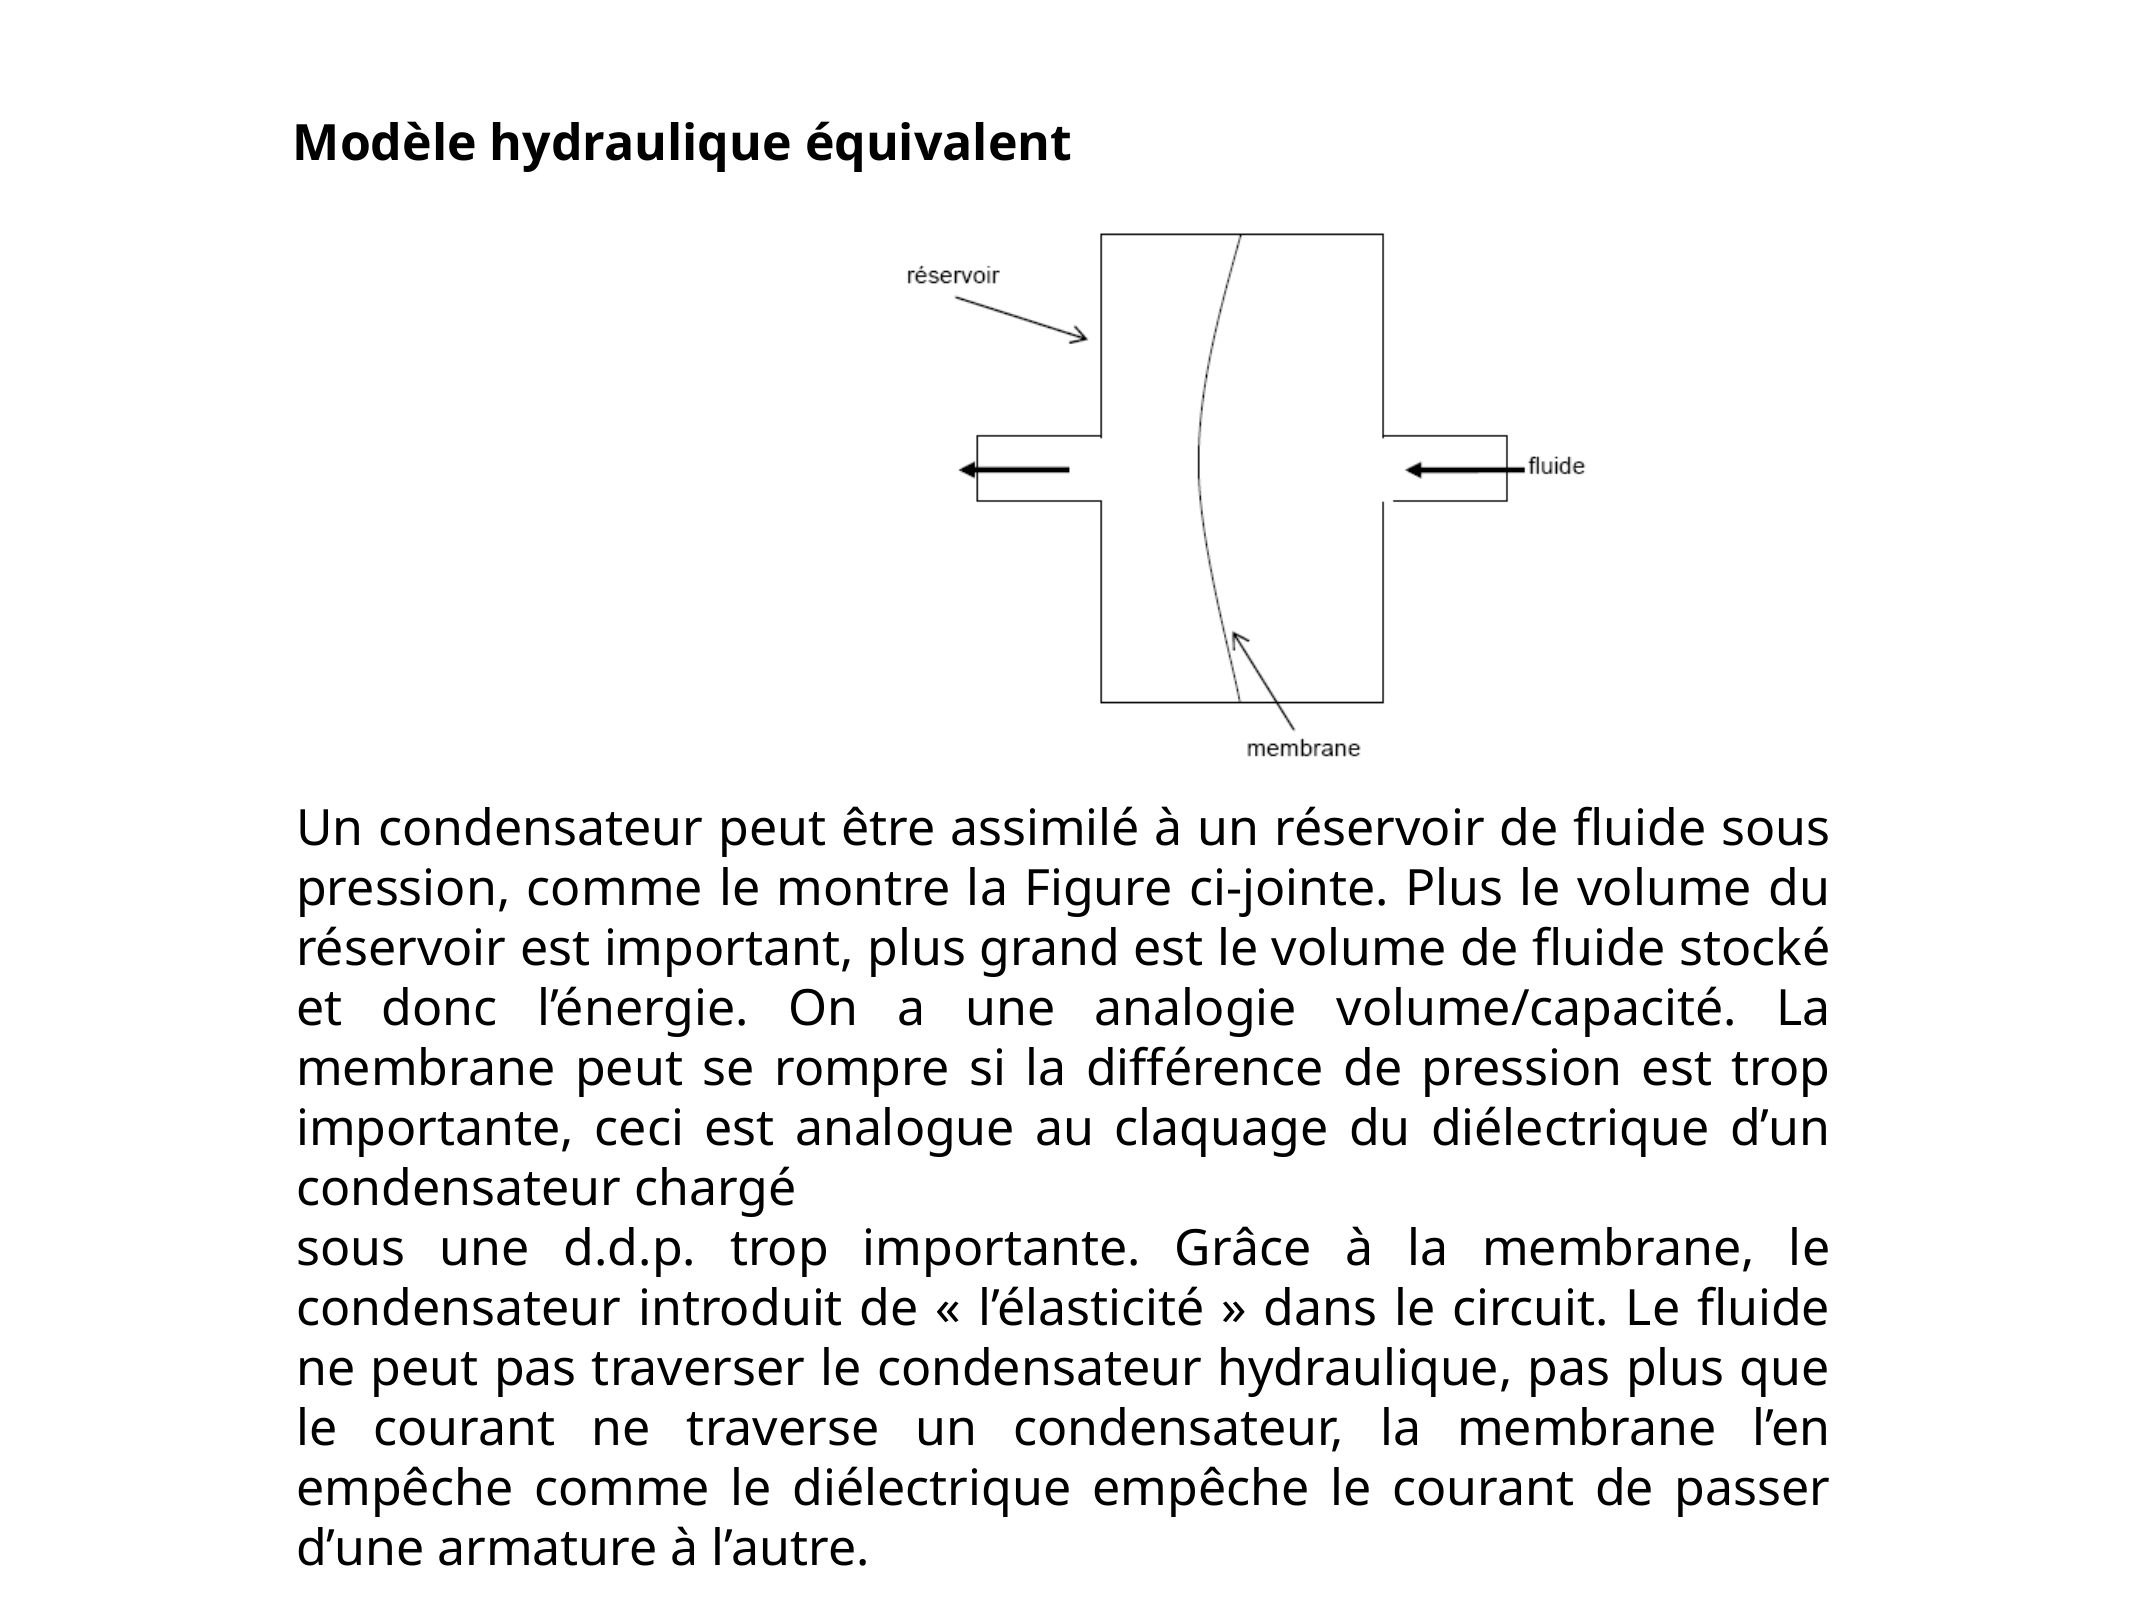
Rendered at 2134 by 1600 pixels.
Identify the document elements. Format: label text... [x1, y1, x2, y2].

text_box Modèle hydraulique équivalent [277, 102, 1088, 178]
picture [890, 178, 1618, 792]
text_box Un condensateur peut être assimilé à un réservoir de fluide sous pression, comme le montre la Figure ci-jointe. Plus le volume du réservoir est important, plus grand est le volume de fluide stocké et donc l’énergie. On a une analogie volume/capacité. La membrane peut se rompre si la différence de pression est trop importante, ceci est analogue au claquage du diélectrique d’un condensateur chargé sous une d.d.p. trop importante. Grâce à la membrane, le condensateur introduit de « l’élasticité » dans le circuit. Le fluide ne peut pas traverser le condensateur hydraulique, pas plus que le courant ne traverse un condensateur, la membrane l’en empêche comme le diélectrique empêche le courant de passer d’une armature à l’autre. [281, 788, 1847, 1583]
